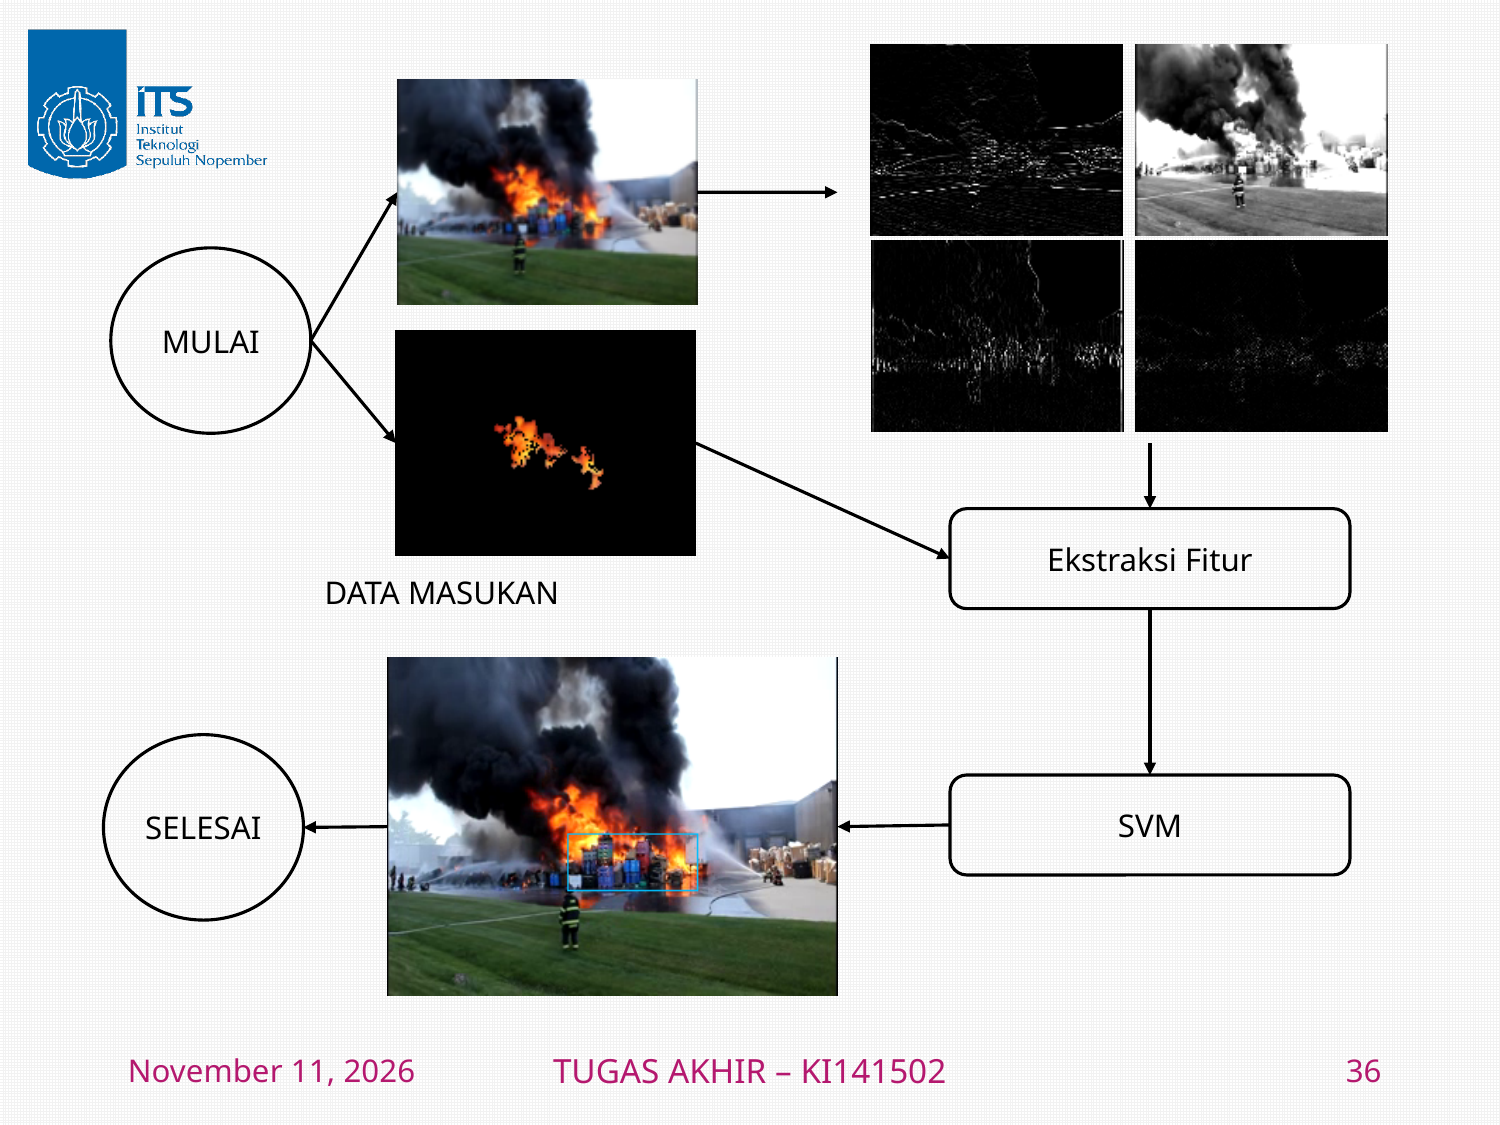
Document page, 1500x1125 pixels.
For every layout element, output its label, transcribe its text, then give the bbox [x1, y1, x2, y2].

picture [387, 657, 838, 996]
text_box SELESAI [103, 734, 304, 921]
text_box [310, 192, 398, 341]
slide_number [103, 1042, 441, 1103]
picture [19, 21, 274, 187]
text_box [310, 341, 395, 444]
text_box MULAI [110, 247, 310, 434]
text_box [695, 443, 950, 559]
picture [1135, 240, 1388, 432]
slide_number 36 [1059, 1042, 1397, 1103]
picture [395, 330, 696, 556]
footer TUGAS AKHIR – KI141502 [496, 1042, 1004, 1103]
text_box Ekstraksi Fitur [950, 508, 1351, 609]
picture [871, 240, 1124, 432]
picture [870, 44, 1123, 236]
picture [397, 79, 698, 305]
text_box DATA MASUKAN [309, 565, 782, 618]
picture [1135, 44, 1388, 236]
text_box SVM [950, 774, 1351, 875]
